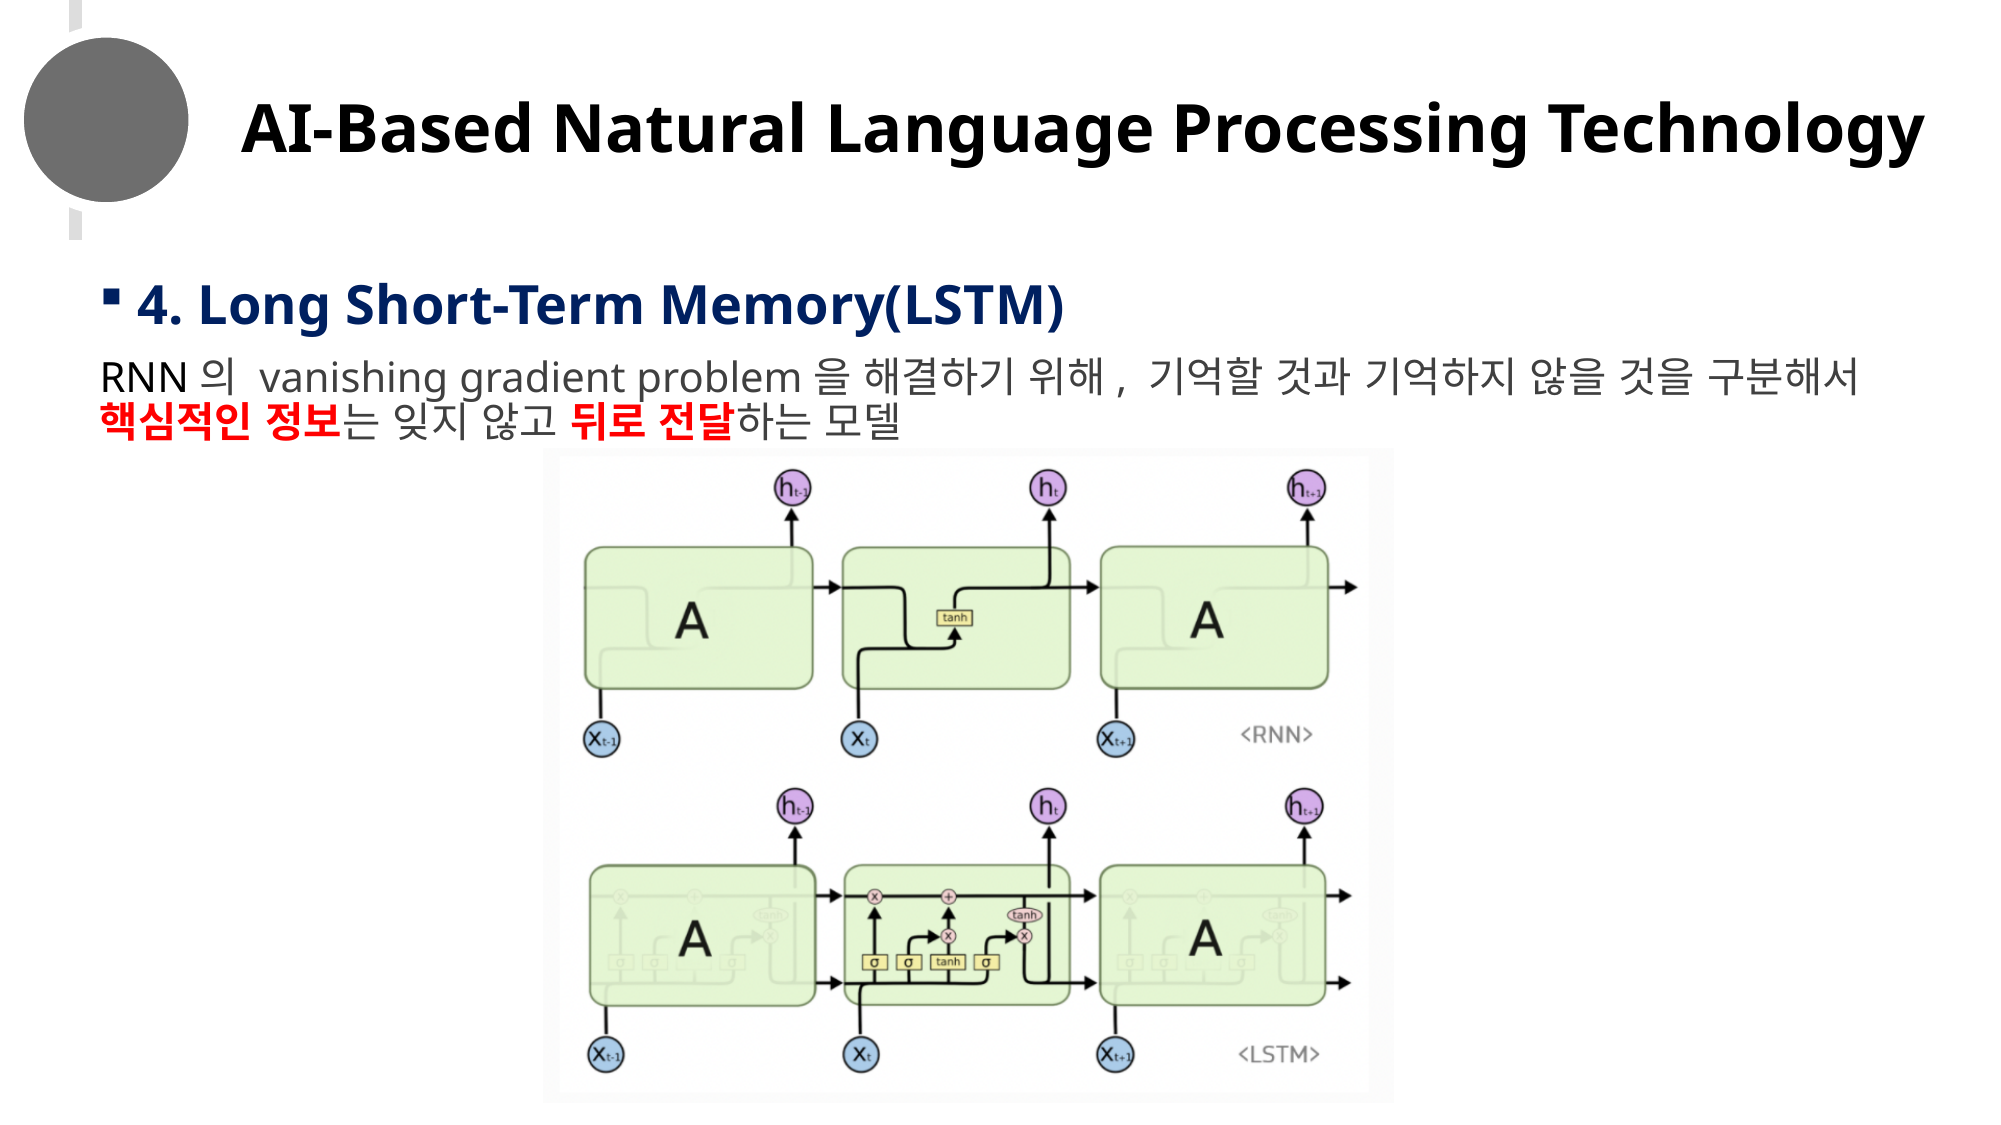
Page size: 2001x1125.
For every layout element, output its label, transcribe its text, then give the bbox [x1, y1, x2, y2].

text_box 4. Long Short-Term Memory(LSTM) RNN의 vanishing gradient problem을 해결하기 위해, 기억할 것과 기억하지 않을 것을 구분해서 핵심적인 정보는 잊지 않고 뒤로 전달하는 모델 [84, 270, 1916, 1103]
picture [543, 448, 1394, 1103]
title AI-Based Natural Language Processing Technology [226, 22, 1952, 240]
